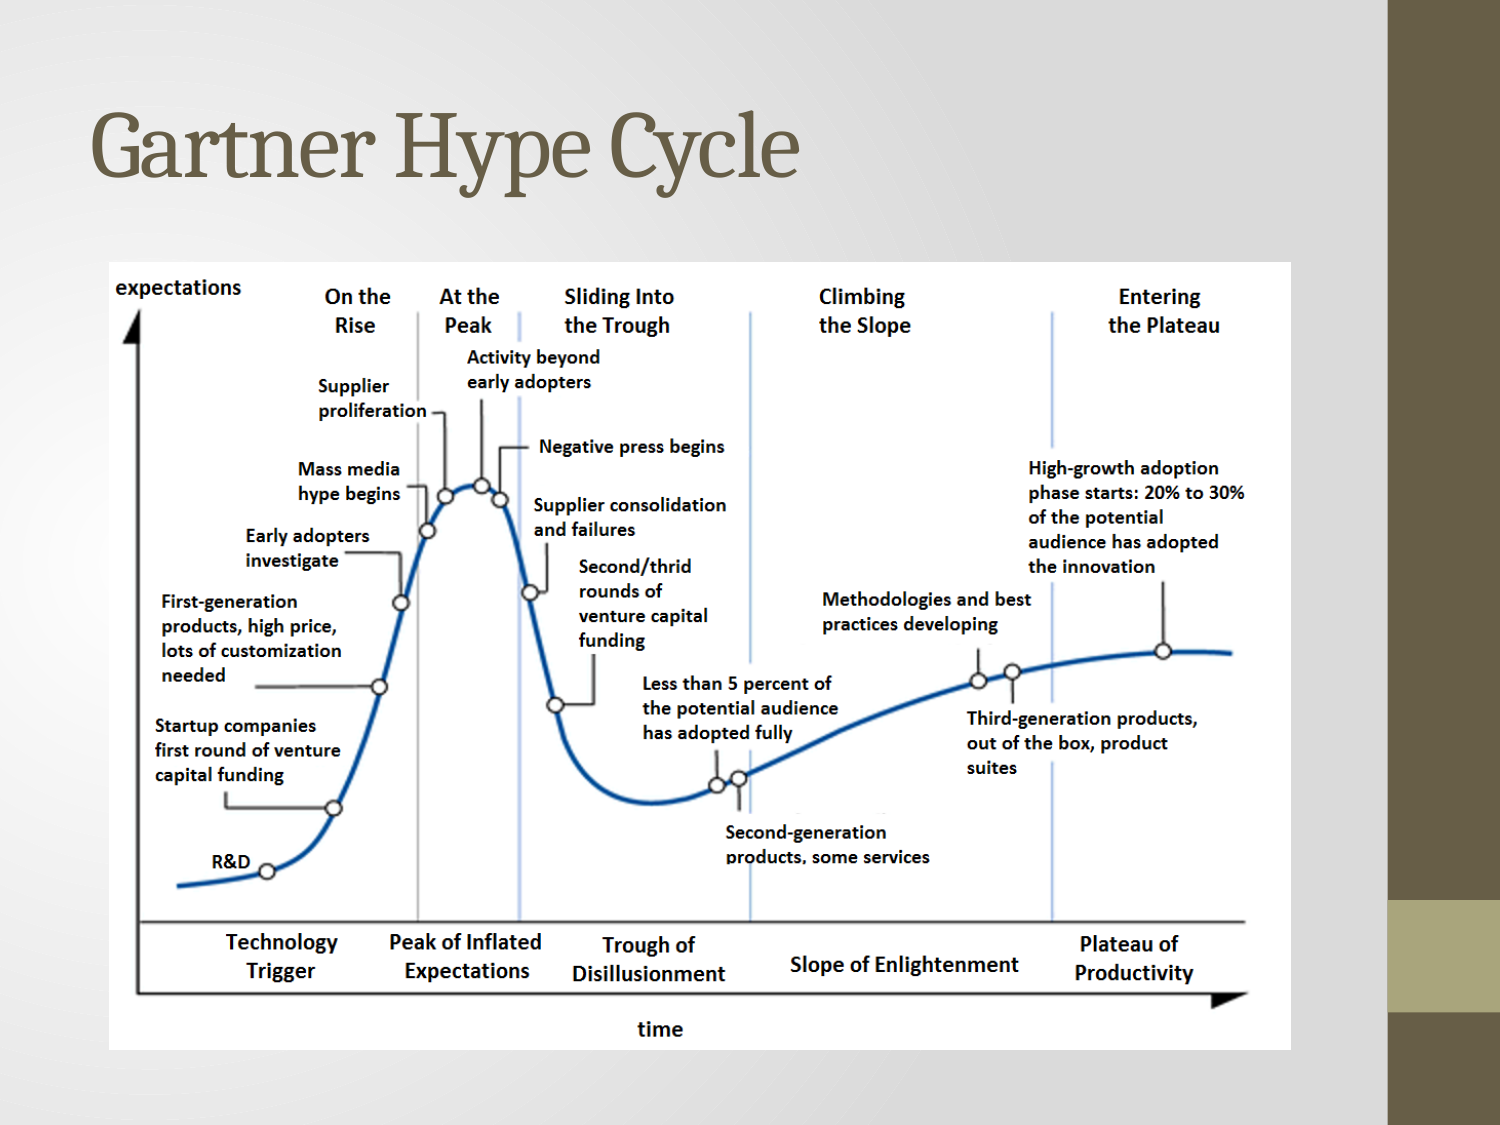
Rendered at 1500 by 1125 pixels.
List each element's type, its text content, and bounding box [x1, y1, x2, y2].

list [108, 261, 1292, 1051]
title Gartner Hype Cycle [75, 45, 1325, 233]
